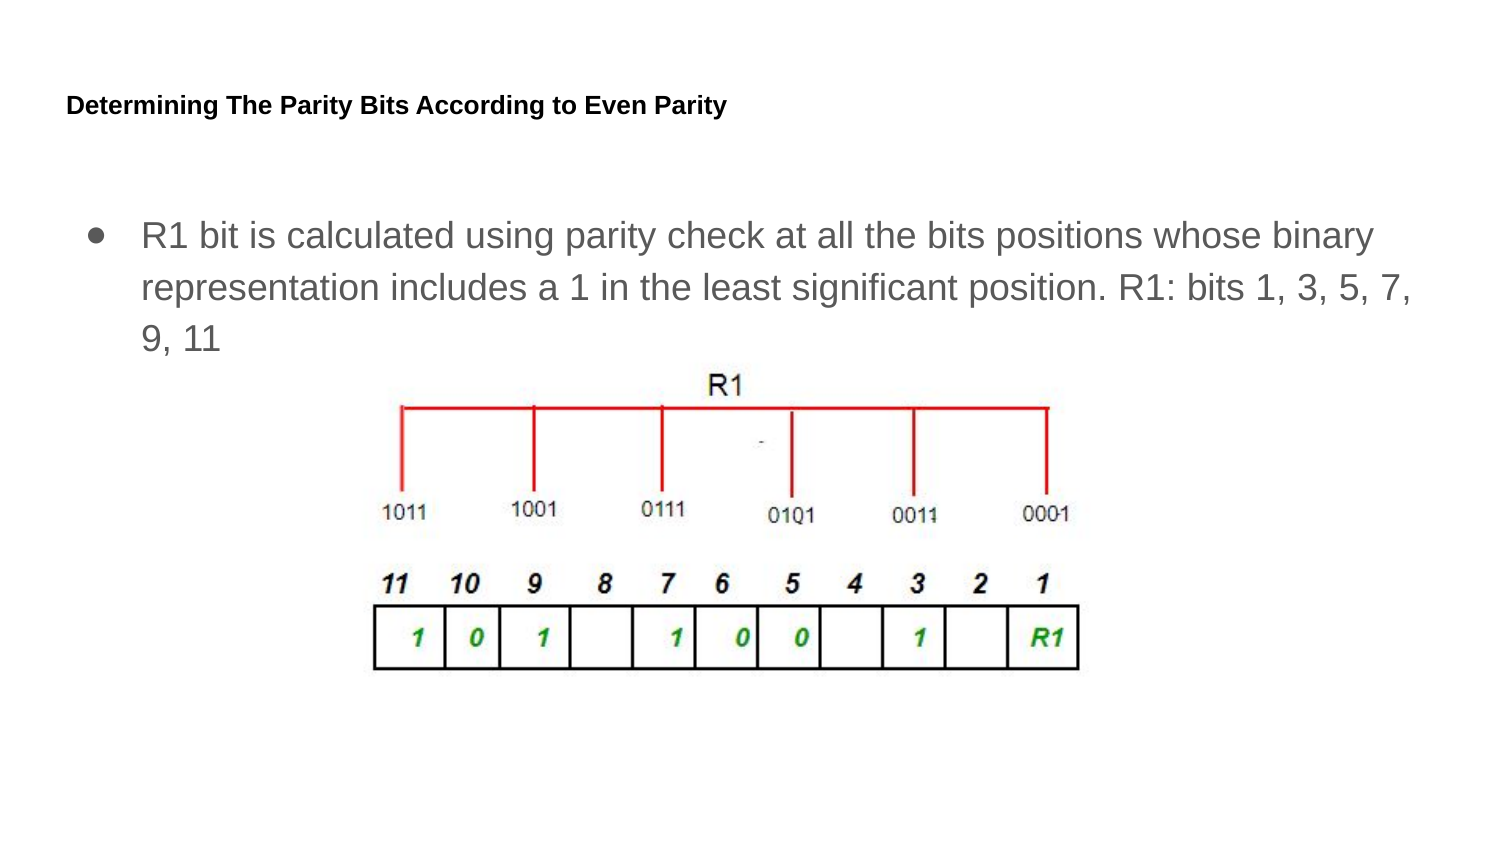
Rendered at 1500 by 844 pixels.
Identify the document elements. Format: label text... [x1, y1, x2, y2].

title Determining The Parity Bits According to Even Parity [51, 72, 1449, 167]
picture [313, 338, 1187, 727]
list R1 bit is calculated using parity check at all the bits positions whose binary representation includes a 1 in the least significant position. R1: bits 1, 3, 5, 7, 9, 11 [51, 189, 1449, 750]
